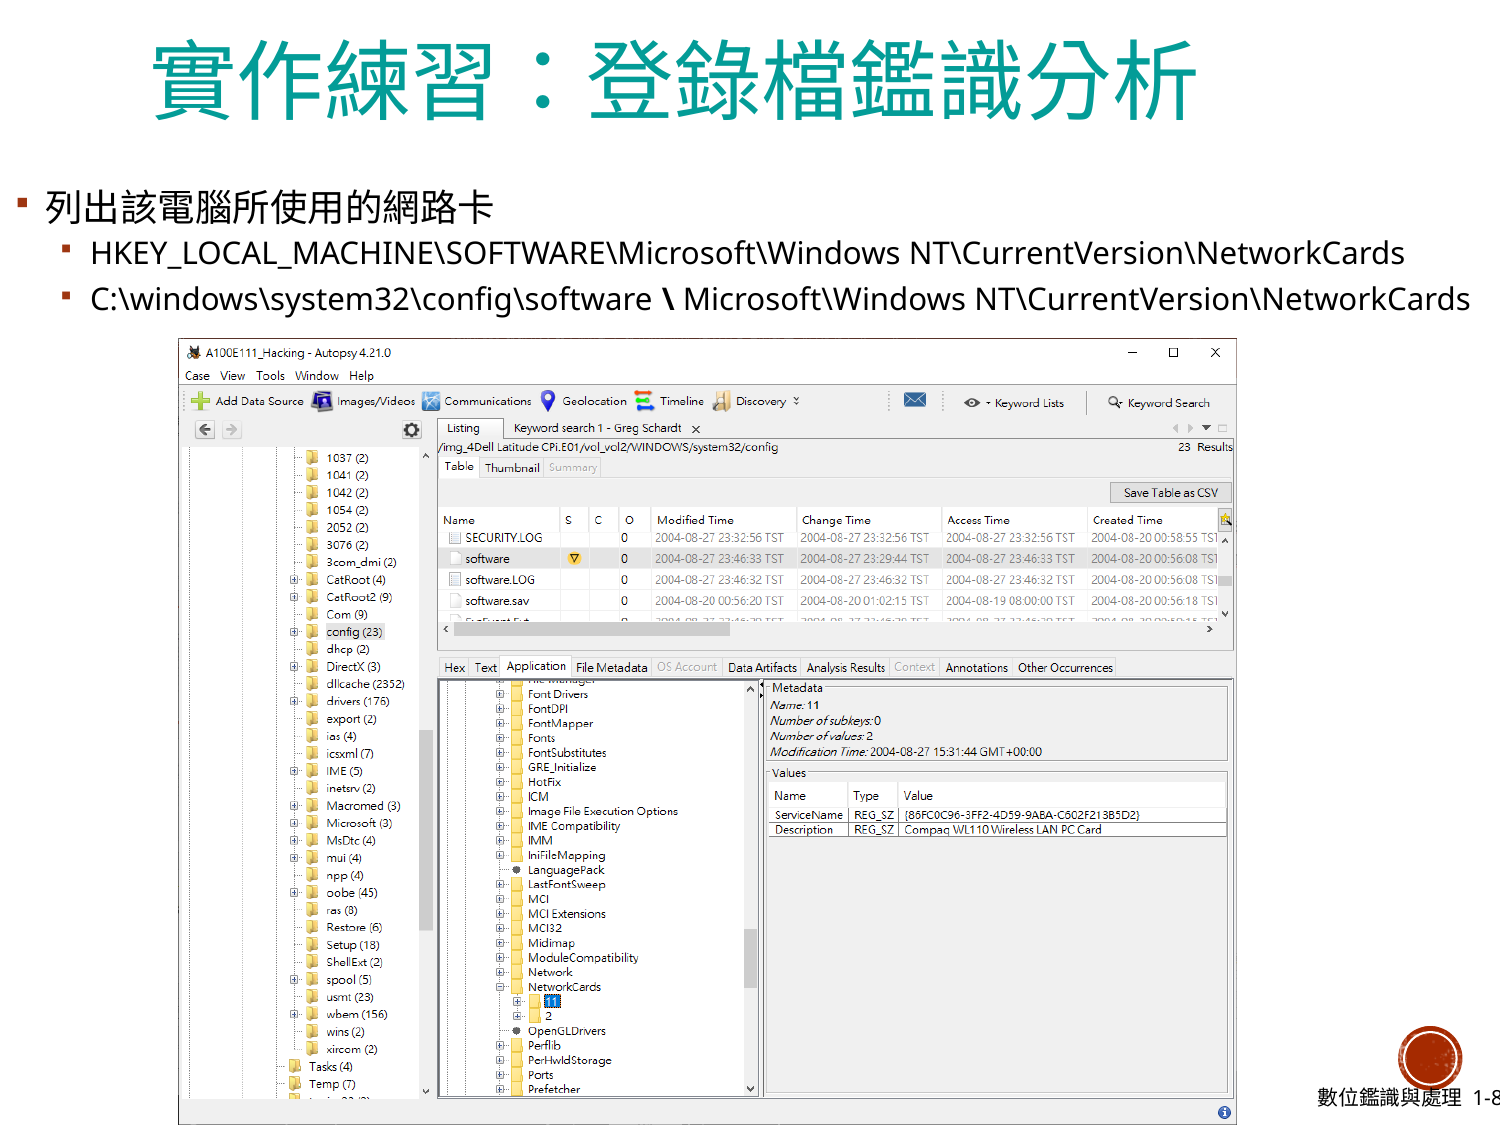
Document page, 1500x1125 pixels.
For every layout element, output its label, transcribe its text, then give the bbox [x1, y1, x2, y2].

list 列出該電腦所使用的網路卡 HKEY_LOCAL_MACHINE\SOFTWARE\Microsoft\Windows NT\CurrentVersion\NetworkCards C:\windows\system32\config\software \ Microsoft\Windows NT\CurrentVersion\NetworkCards [0, 181, 1500, 1021]
title 實作練習：登錄檔鑑識分析 [134, 21, 1412, 149]
picture [178, 338, 1237, 1125]
